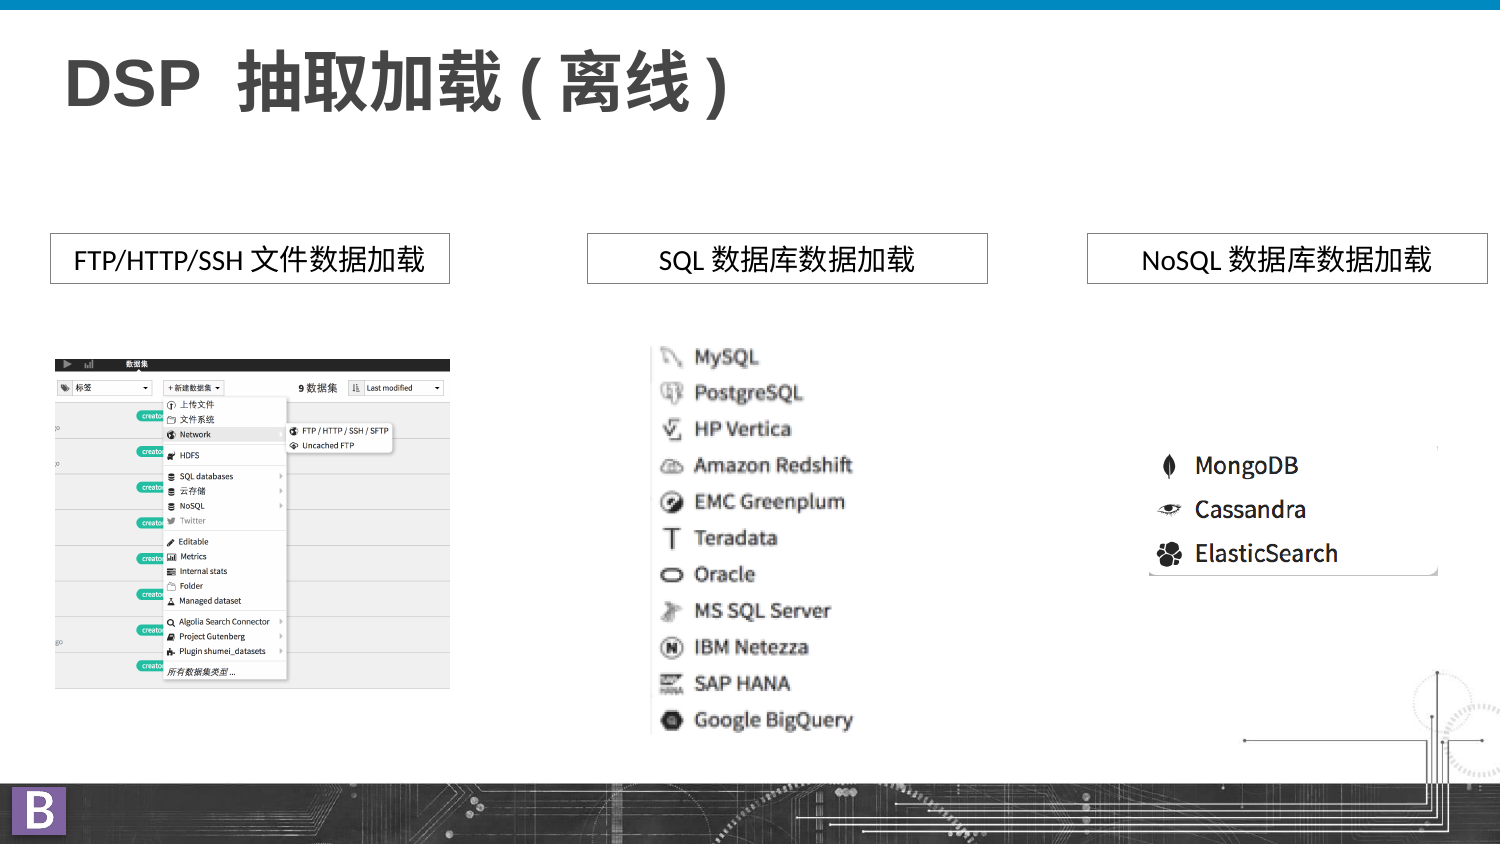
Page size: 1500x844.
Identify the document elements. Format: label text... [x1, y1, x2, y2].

text_box SQL数据库数据加载 [587, 233, 988, 284]
text_box NoSQL数据库数据加载 [1087, 233, 1488, 284]
picture [0, 11, 1500, 844]
title DSP 抽取加载(离线) [64, 40, 1436, 121]
text_box FTP/HTTP/SSH文件数据加载 [50, 233, 450, 284]
